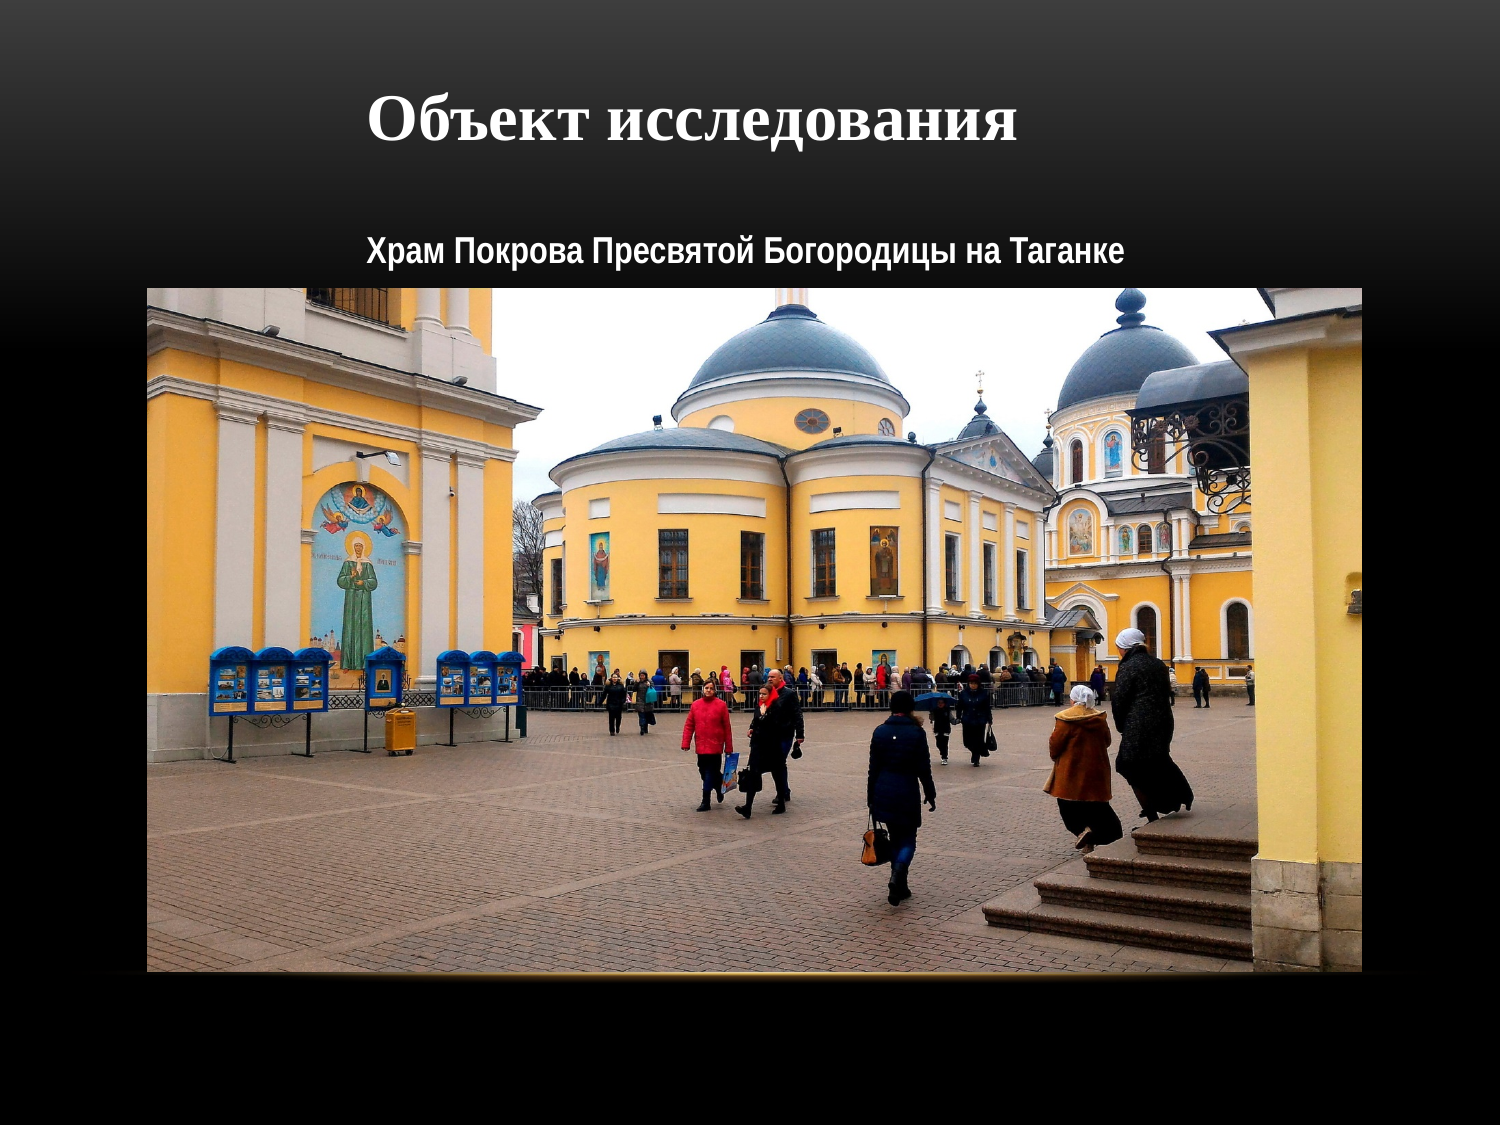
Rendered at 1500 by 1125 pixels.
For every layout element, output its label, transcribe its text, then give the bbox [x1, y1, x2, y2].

picture [0, 0, 1500, 1125]
text_box Объект исследования [351, 66, 1035, 161]
